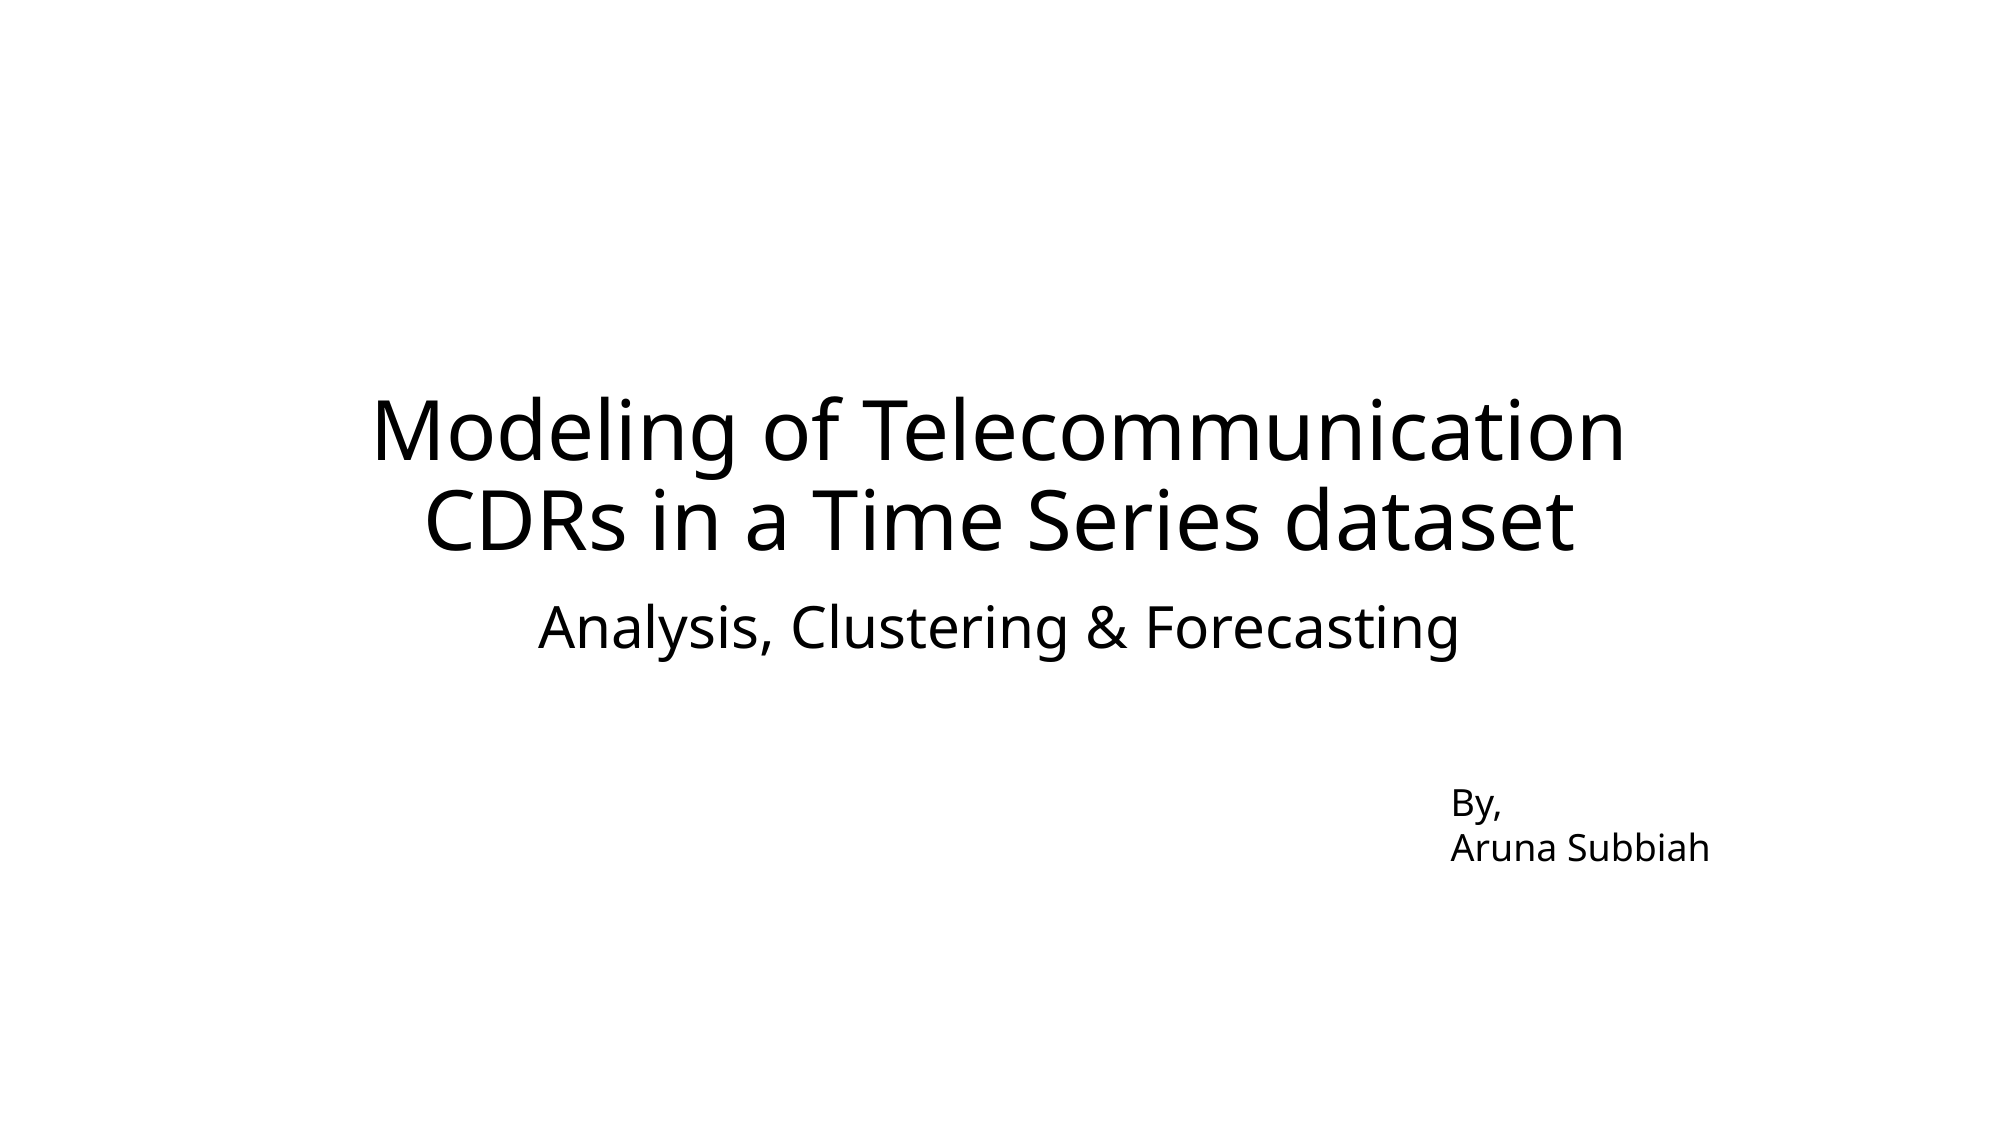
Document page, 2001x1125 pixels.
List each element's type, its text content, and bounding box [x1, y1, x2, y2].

title Modeling of Telecommunication CDRs in a Time Series dataset [249, 184, 1750, 576]
text_box By, Aruna Subbiah [1435, 771, 1907, 877]
subtitle Analysis, Clustering & Forecasting [249, 590, 1750, 863]
